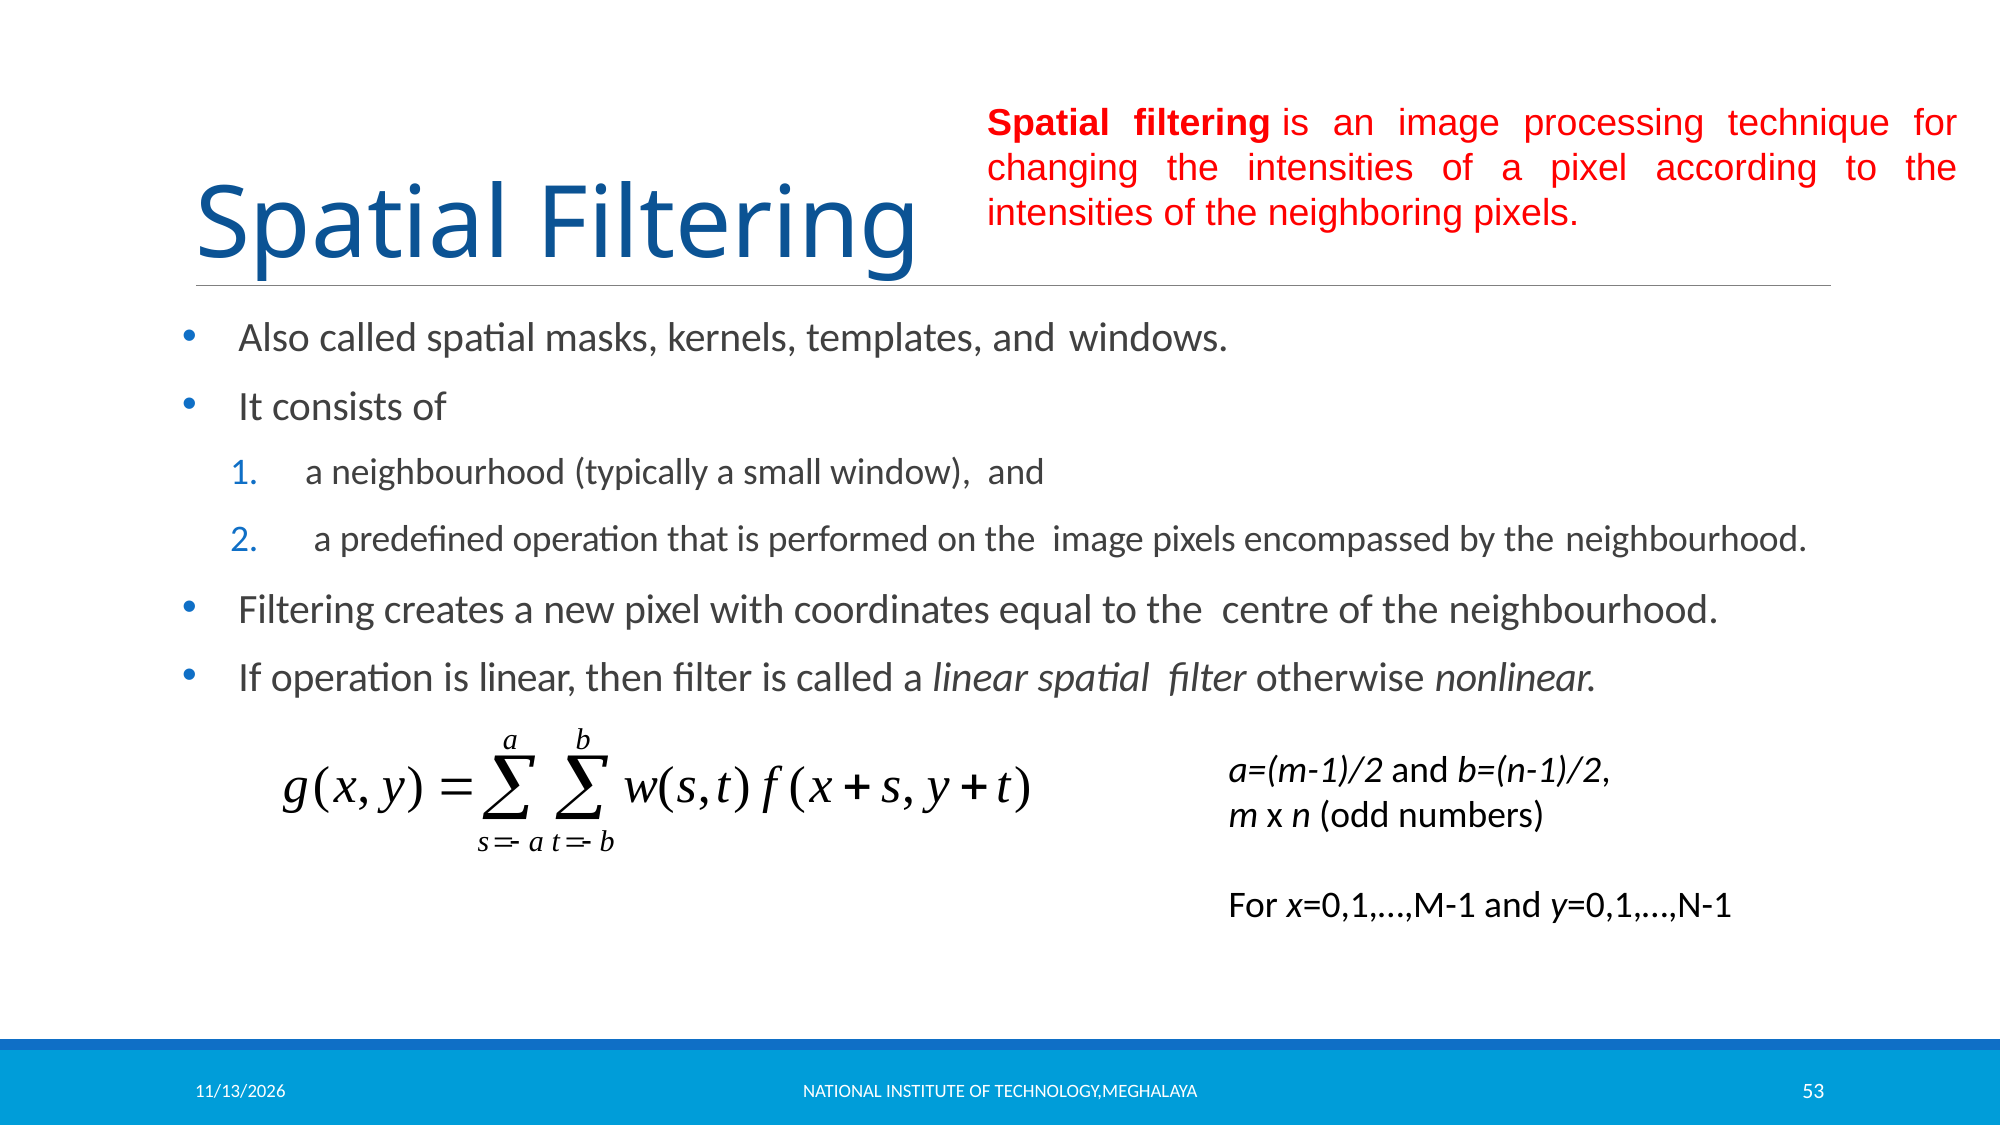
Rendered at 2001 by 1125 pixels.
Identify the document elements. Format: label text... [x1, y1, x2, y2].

footer National Institute of Technology,Meghalaya [604, 1059, 1396, 1120]
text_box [271, 715, 1044, 864]
text_box a=(m-1)/2 and b=(n-1)/2, m x n (odd numbers) For x=0,1,…,M-1 and y=0,1,…,N-1 [1213, 737, 2000, 932]
slide_number 53 [1624, 1059, 1840, 1120]
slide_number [180, 1059, 586, 1120]
title Spatial Filtering [180, 47, 1830, 285]
text_box Spatial filtering is an image processing technique for changing the intensities of a pixel according to the intensities of the neighboring pixels. [972, 90, 1973, 240]
list Also called spatial masks, kernels, templates, and windows. It consists of a neighbourhood (typically a small window), and a predefined operation that is performed on the image pixels encompassed by the neighbourhood. Filtering creates a new pixel with coordinates equal to the centre of the neighbourhood. If operation is linear, then filter is called a linear spatial filter otherwise nonlinear. [180, 302, 1830, 963]
